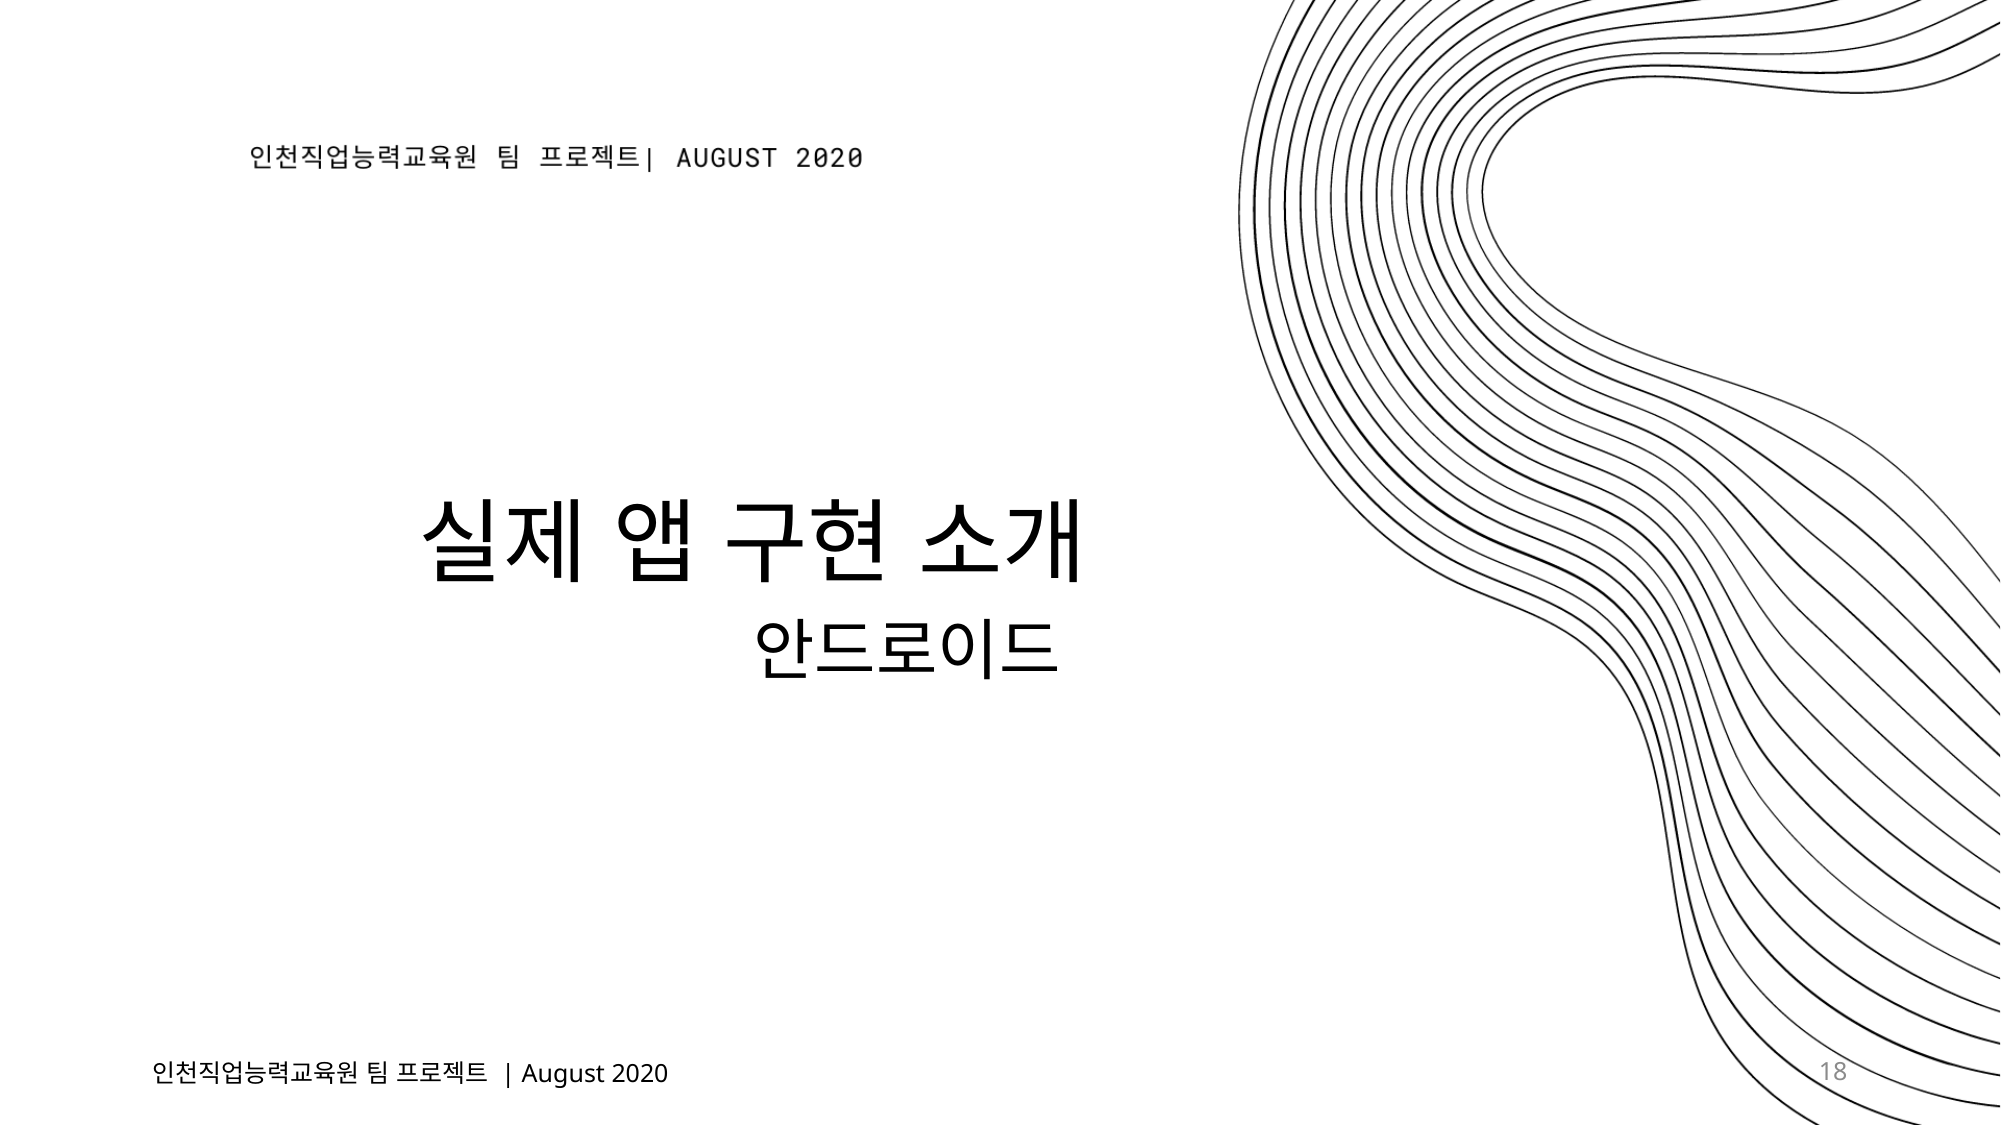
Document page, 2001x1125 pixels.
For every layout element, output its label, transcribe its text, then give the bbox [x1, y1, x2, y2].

slide_number 18 [1412, 1042, 1863, 1103]
picture [0, 0, 2001, 1125]
title 실제 앱 구현 소개 안드로이드 [403, 486, 1245, 705]
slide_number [137, 1042, 785, 1103]
